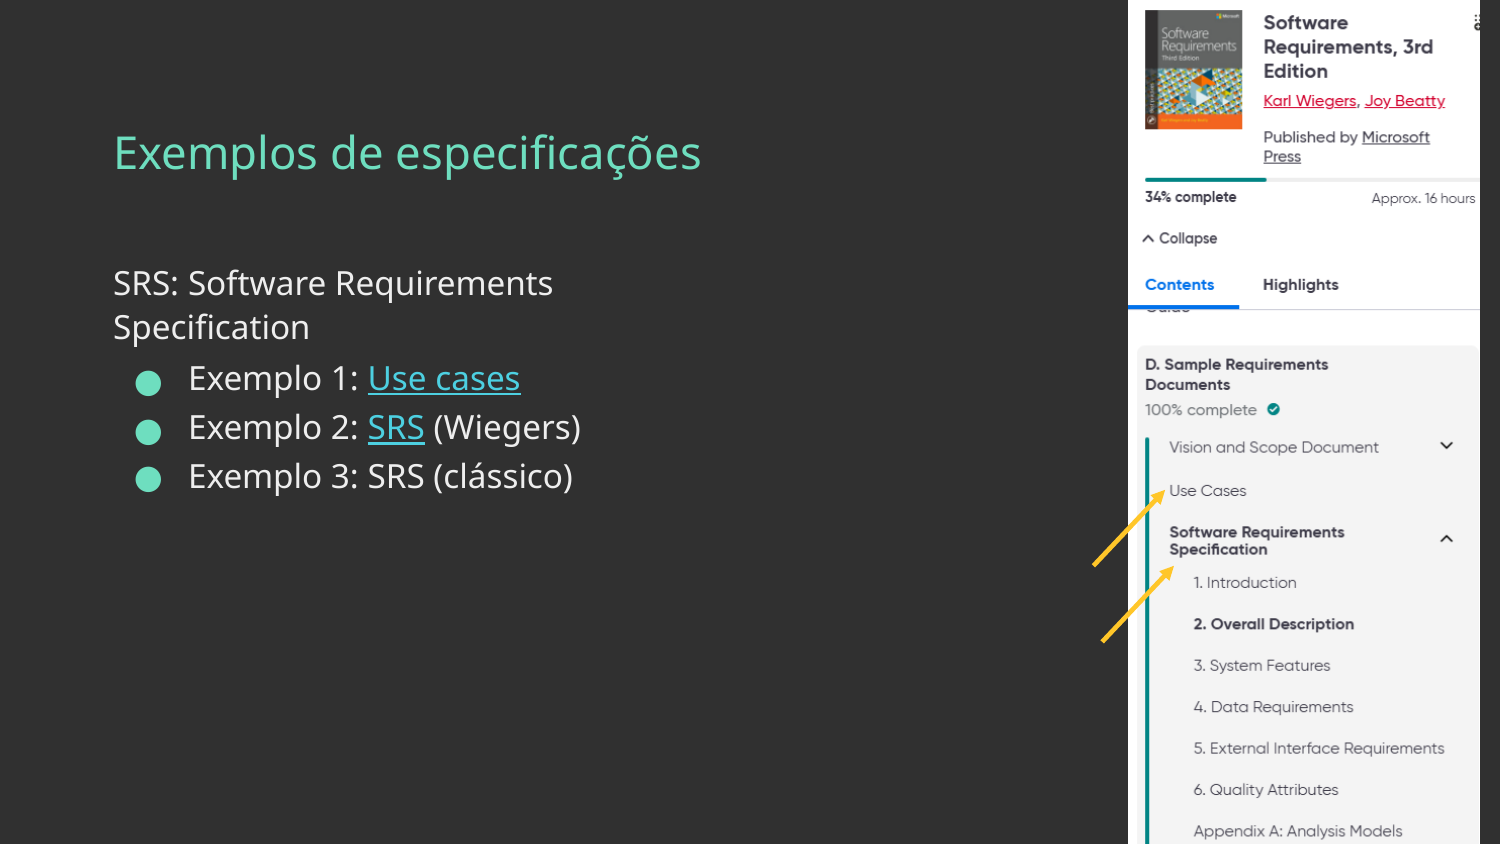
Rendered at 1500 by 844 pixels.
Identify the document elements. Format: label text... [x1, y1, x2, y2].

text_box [1101, 565, 1175, 643]
picture [1128, 0, 1481, 844]
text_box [1093, 489, 1166, 567]
list SRS: Software Requirements Specification Exemplo 1: Use cases Exemplo 2: SRS (Wiegers) Exemplo 3: SRS (clássico) [98, 243, 769, 785]
title Exemplos de especificações [98, 69, 786, 194]
